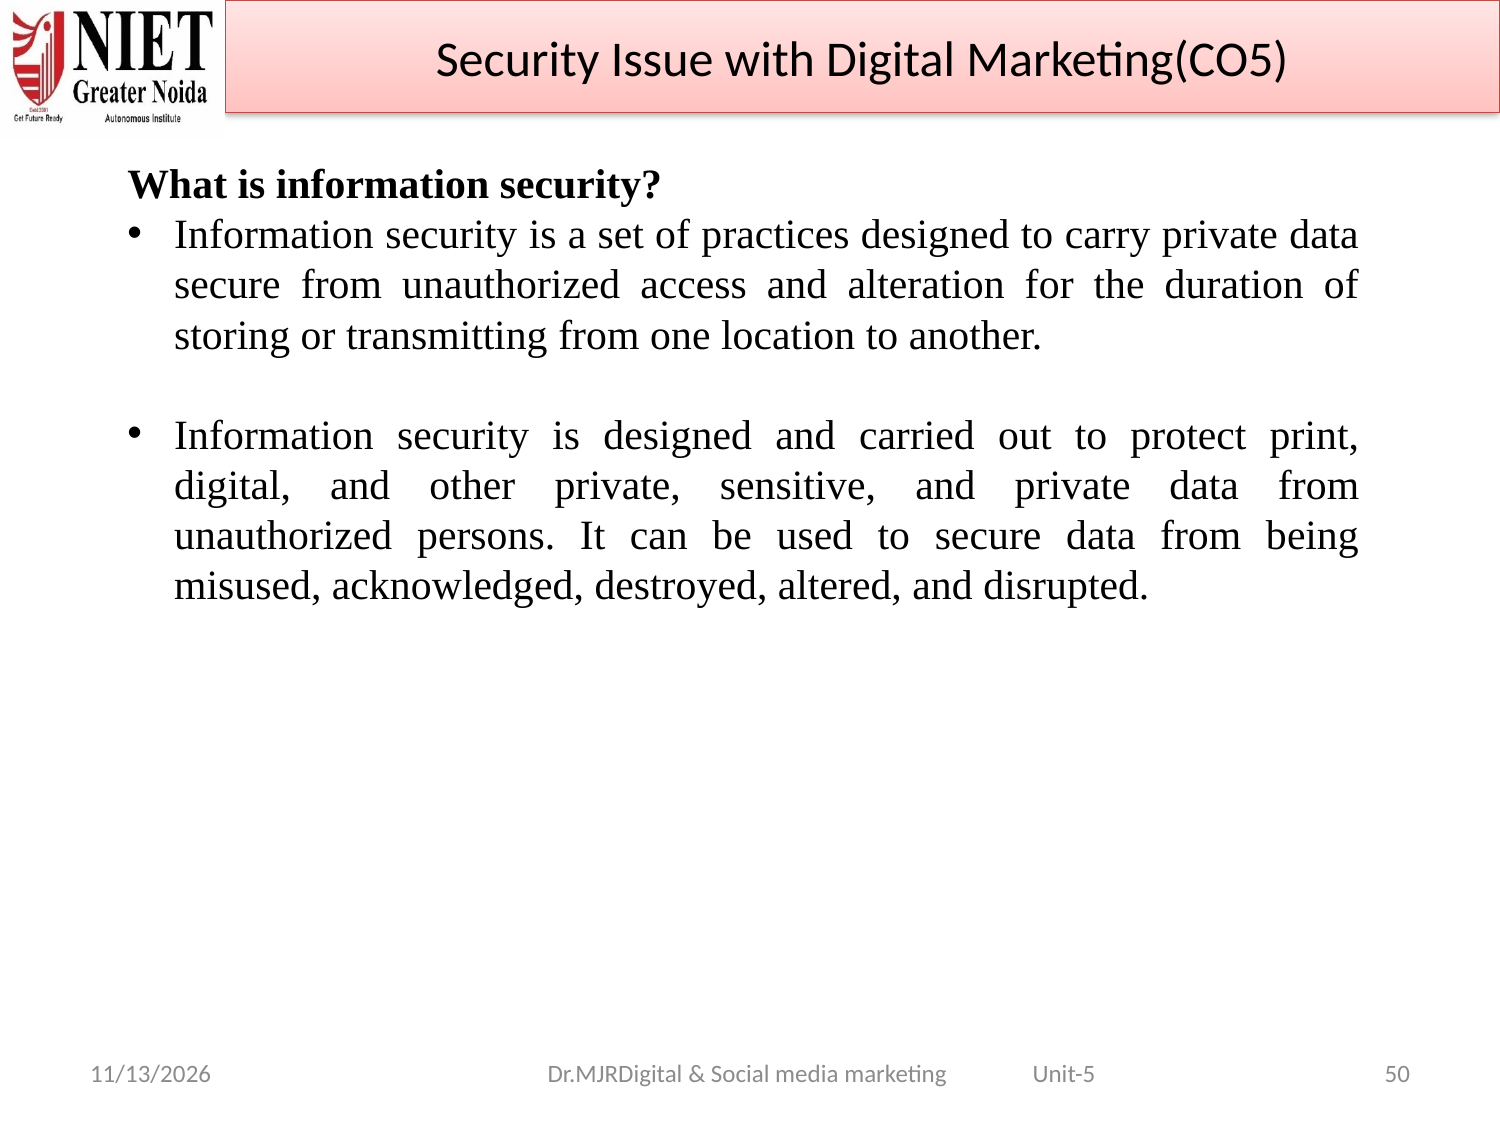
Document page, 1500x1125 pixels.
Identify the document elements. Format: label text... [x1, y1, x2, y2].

list [62, 137, 1438, 1025]
text_box What is information security? Information security is a set of practices designed to carry private data secure from unauthorized access and alteration for the duration of storing or transmitting from one location to another. Information security is designed and carried out to protect print, digital, and other private, sensitive, and private data from unauthorized persons. It can be used to secure data from being misused, acknowledged, destroyed, altered, and disrupted. [112, 149, 1375, 615]
text_box Security Issue with Digital Marketing(CO5) [228, 0, 1500, 113]
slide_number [75, 1042, 412, 1103]
picture [0, 0, 226, 138]
footer Dr.MJRDigital & Social media marketing Unit-5 [412, 1042, 1074, 1103]
slide_number 50 [1074, 1042, 1425, 1103]
